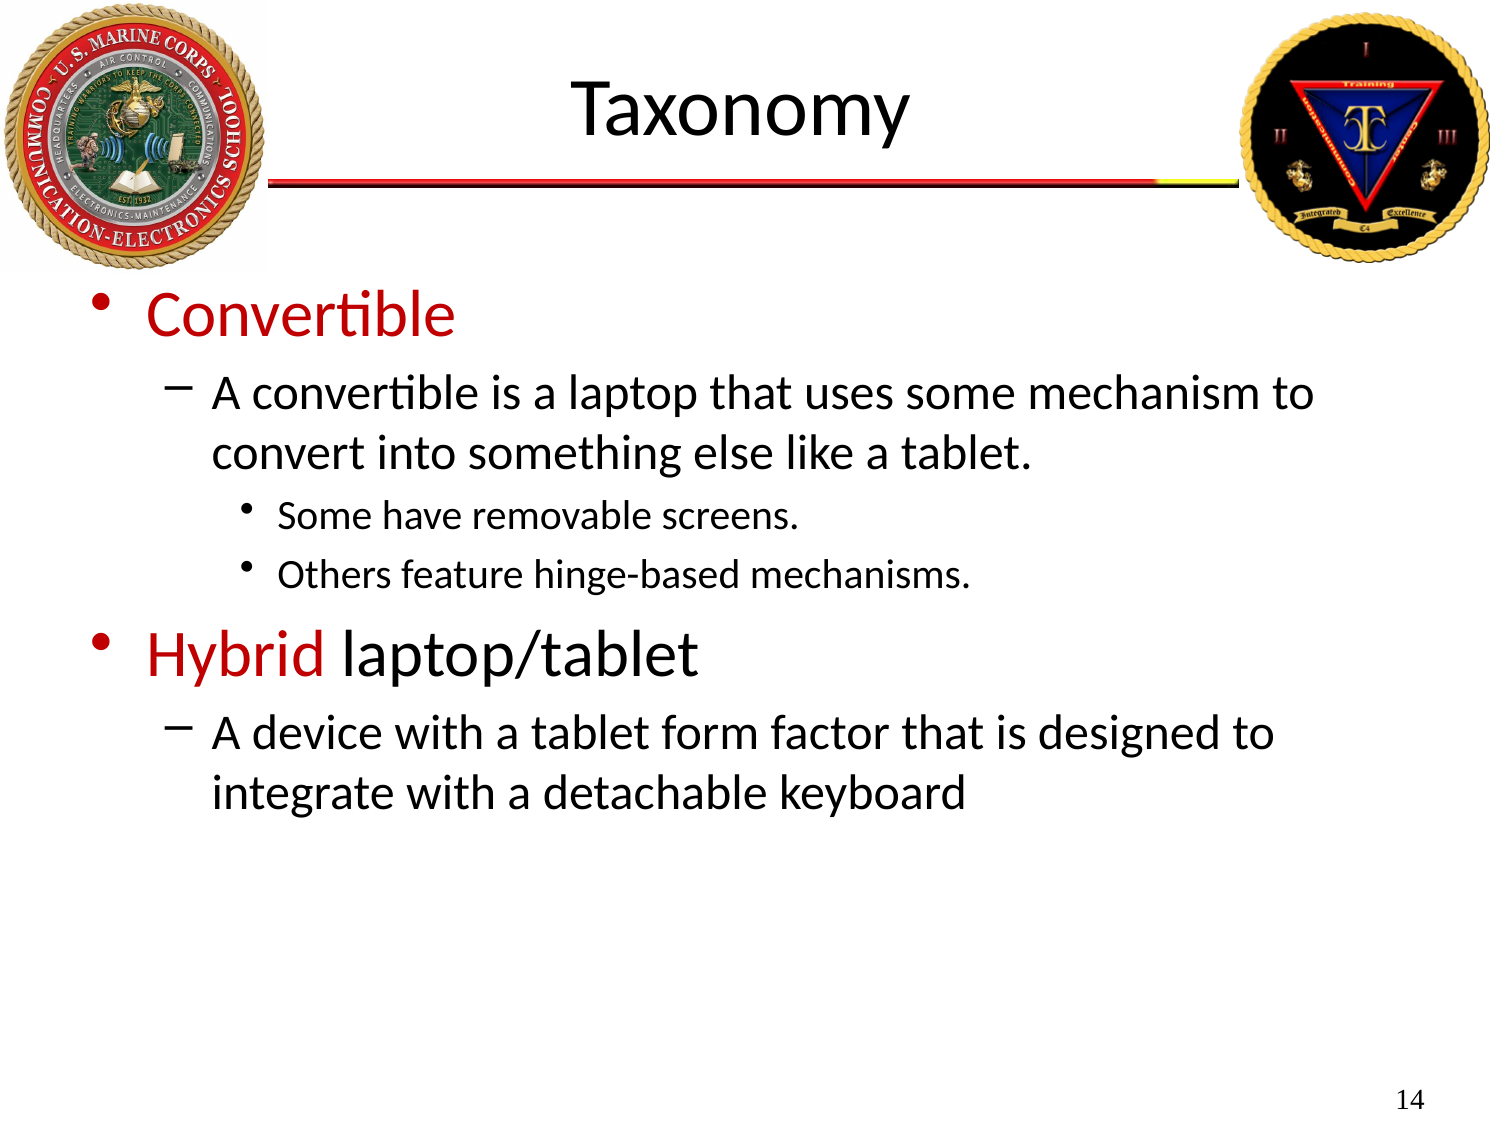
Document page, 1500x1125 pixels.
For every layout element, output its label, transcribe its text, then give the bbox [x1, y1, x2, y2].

picture [0, 0, 268, 274]
picture [1239, 12, 1490, 263]
title Taxonomy [75, 45, 1425, 233]
list Convertible A convertible is a laptop that uses some mechanism to convert into something else like a tablet. Some have removable screens. Others feature hinge-based mechanisms. Hybrid laptop/tablet A device with a tablet form factor that is designed to integrate with a detachable keyboard [75, 262, 1425, 1005]
